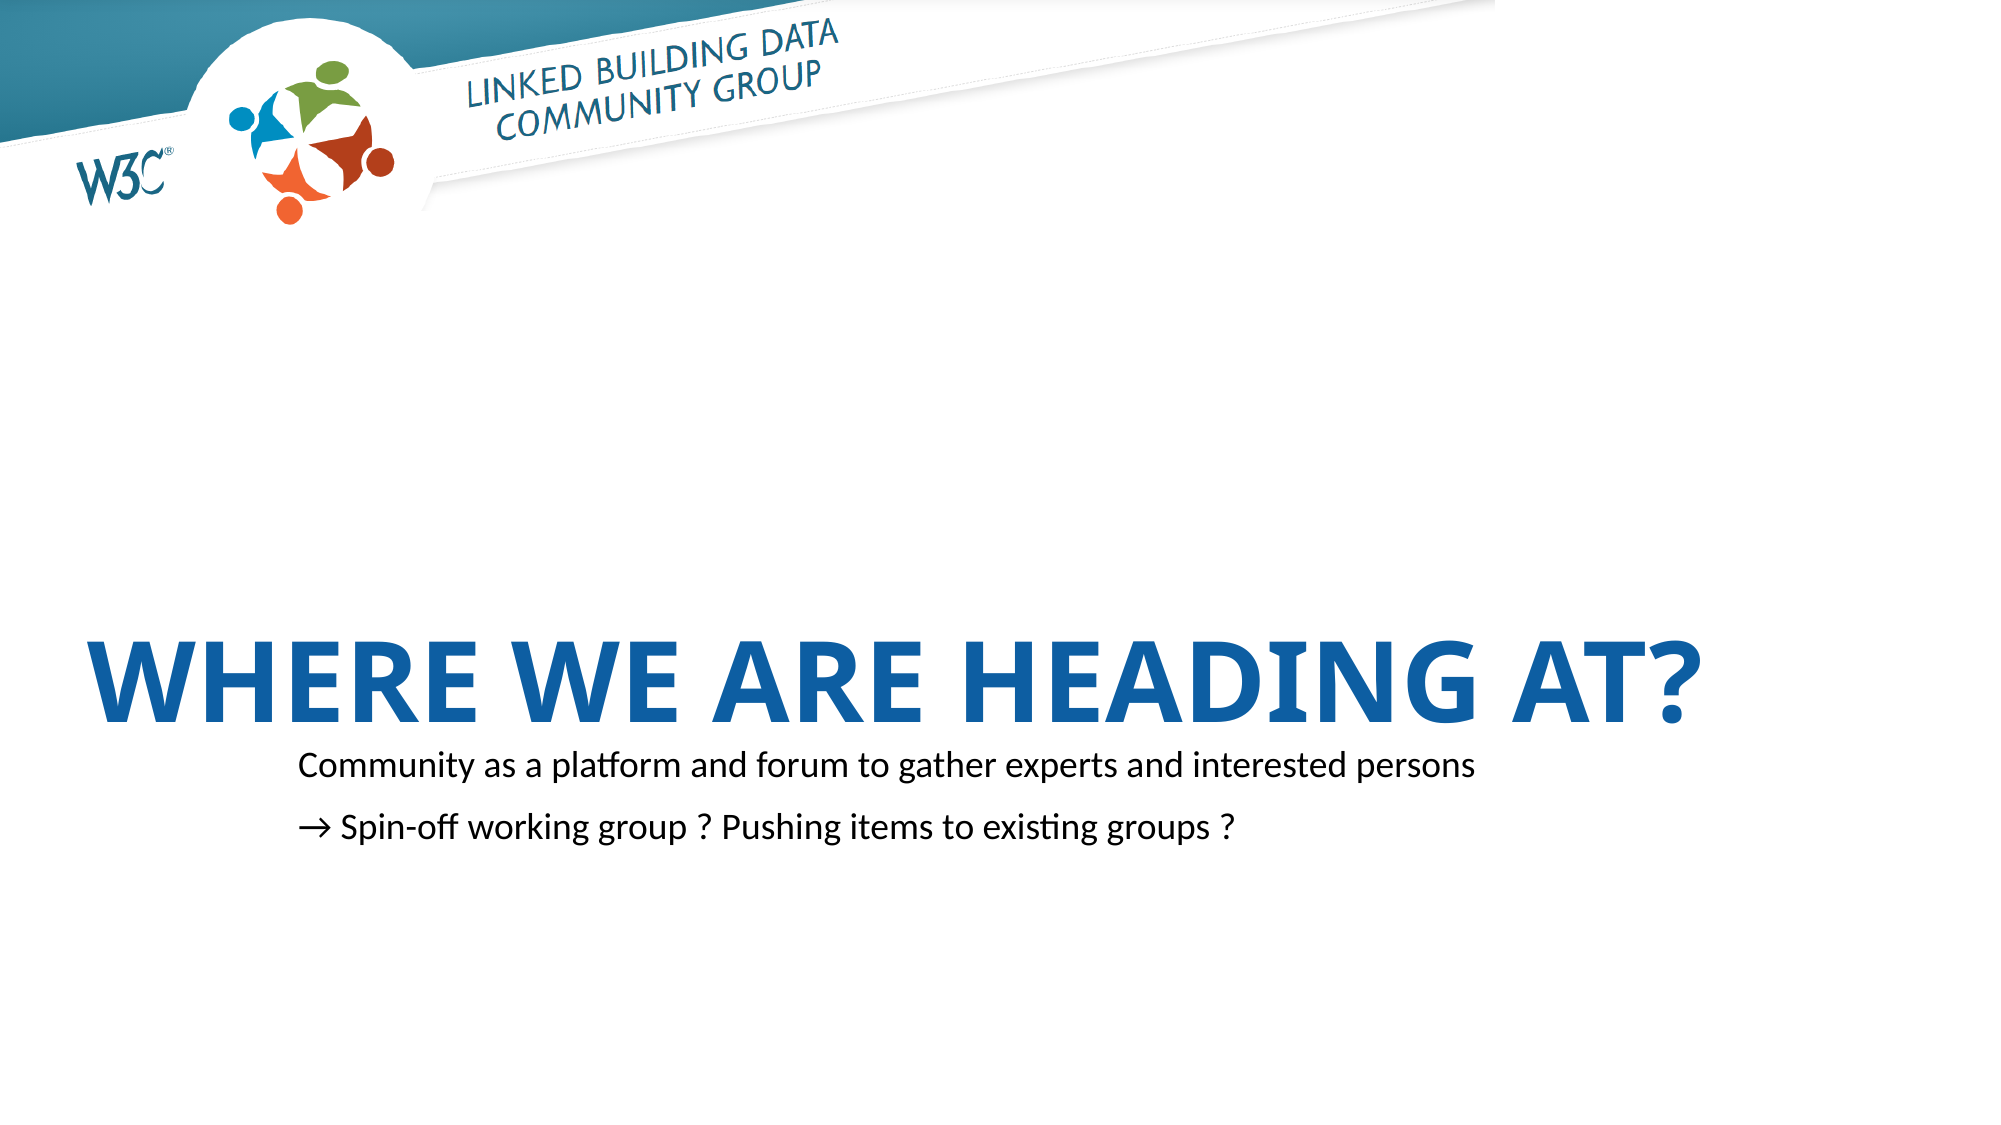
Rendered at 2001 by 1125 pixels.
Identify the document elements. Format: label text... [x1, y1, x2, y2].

picture [0, 0, 1495, 273]
text_box Community as a platform and forum to gather experts and interested persons → Spin-off working group ? Pushing items to existing groups ? [283, 732, 1498, 916]
text_box WHERE WE ARE HEADING AT? [22, 521, 1770, 755]
